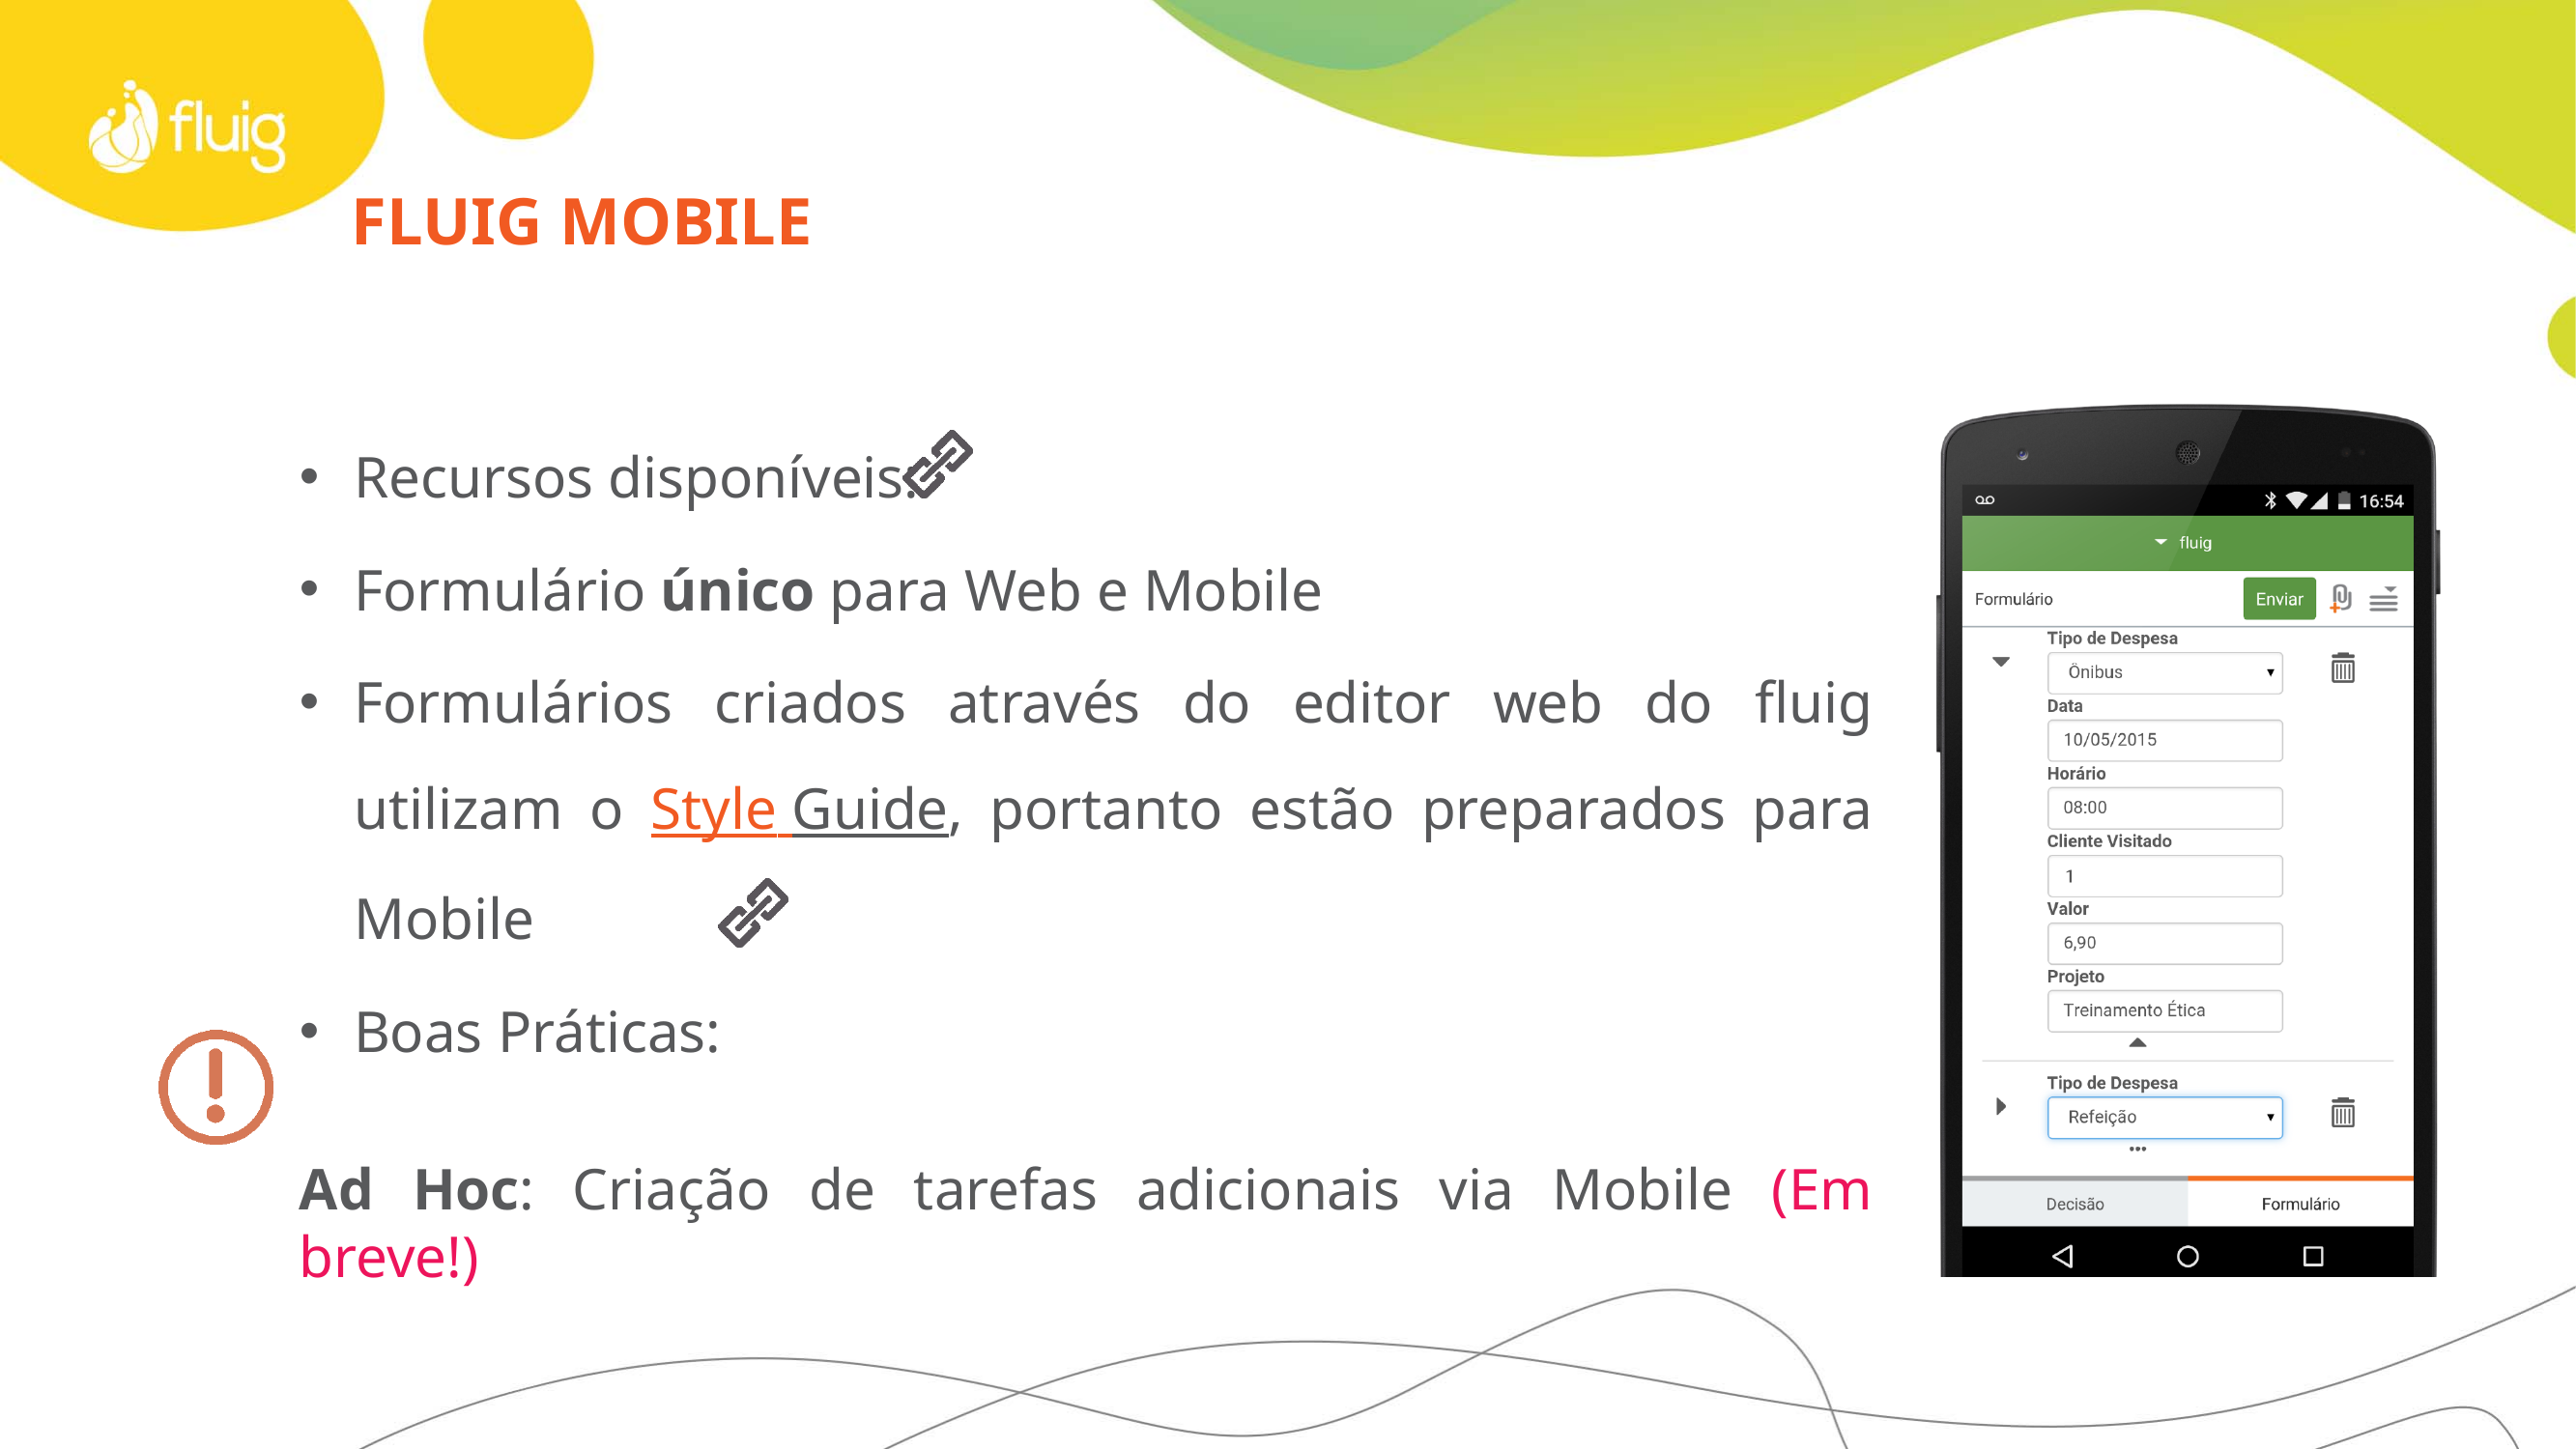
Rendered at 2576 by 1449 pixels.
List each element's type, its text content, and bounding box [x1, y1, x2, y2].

list Recursos disponíveis: Formulário único para Web e Mobile Formulários criados através do editor web do fluig utilizam o Style Guide, portanto estão preparados para Mobile Boas Práticas: Ad Hoc: Criação de tarefas adicionais via Mobile (Em breve!) [285, 400, 1846, 1277]
title Fluig mobile [336, 173, 2352, 379]
picture [0, 0, 2576, 1449]
